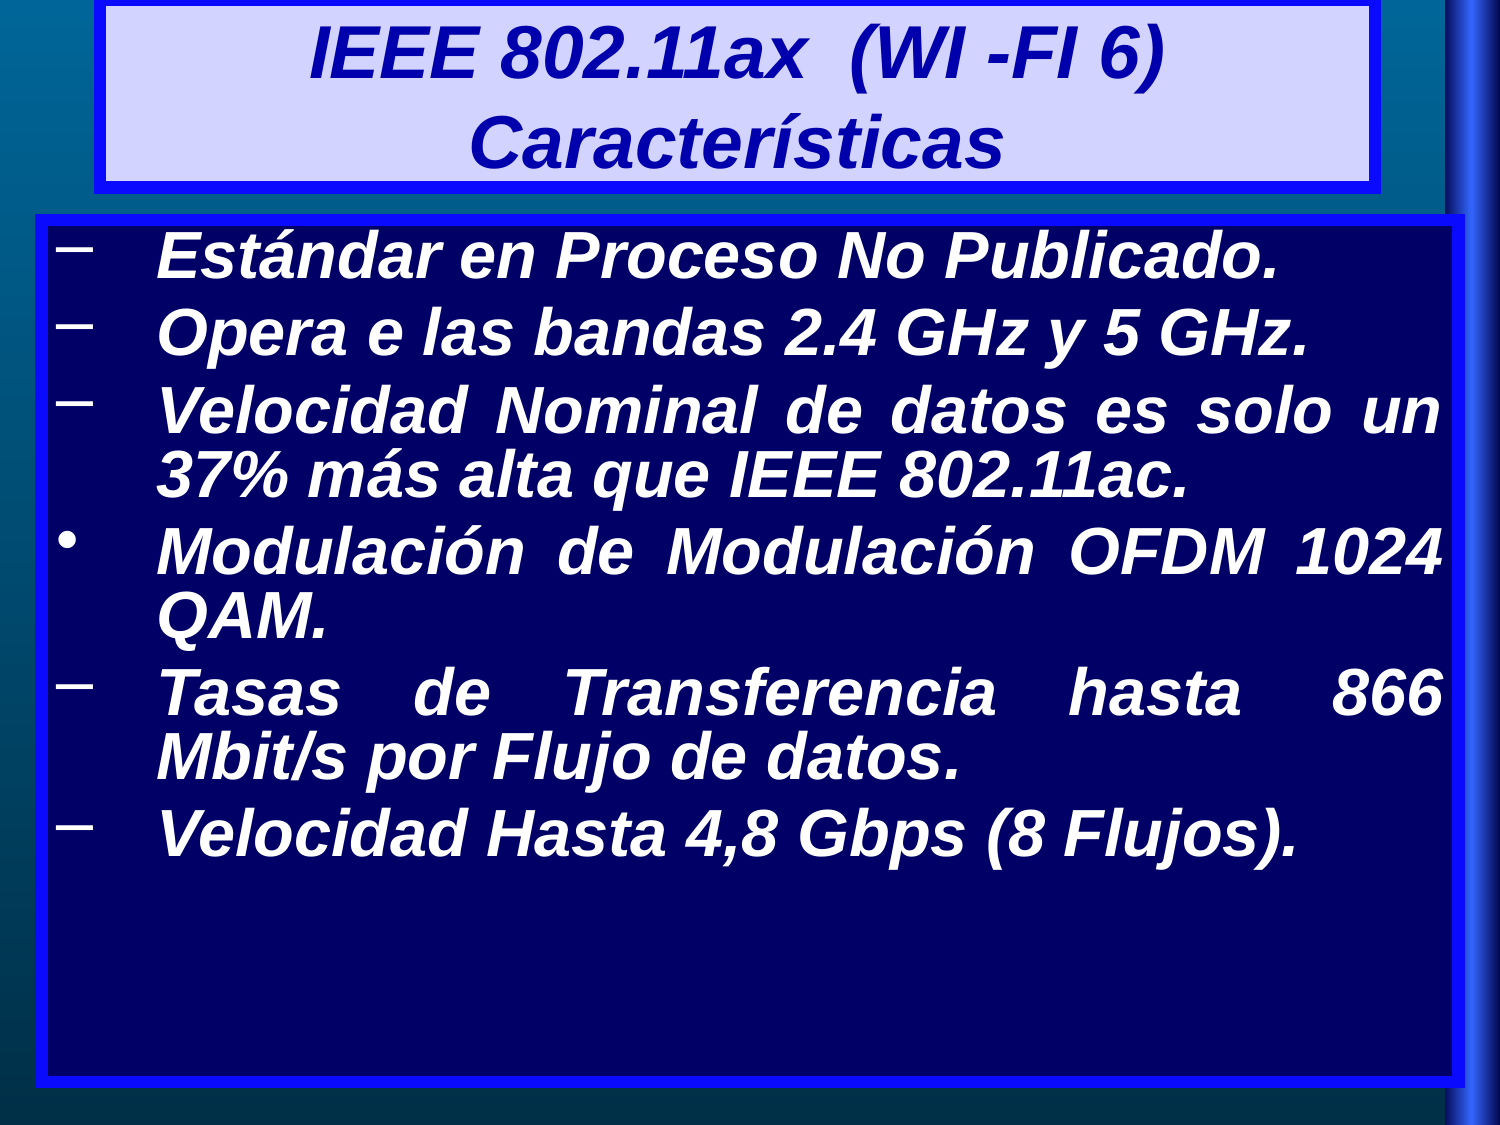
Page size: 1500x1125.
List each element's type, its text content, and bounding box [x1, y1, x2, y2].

title IEEE 802.11ax (WI -FI 6) Características [99, 0, 1376, 188]
list Estándar en Proceso No Publicado. Opera e las bandas 2.4 GHz y 5 GHz. Velocidad Nominal de datos es solo un 37% más alta que IEEE 802.11ac. Modulación de Modulación OFDM 1024 QAM. Tasas de Transferencia hasta 866 Mbit/s por Flujo de datos. Velocidad Hasta 4,8 Gbps (8 Flujos). [41, 219, 1459, 1083]
picture [95, 0, 1380, 193]
picture [36, 215, 1445, 1087]
